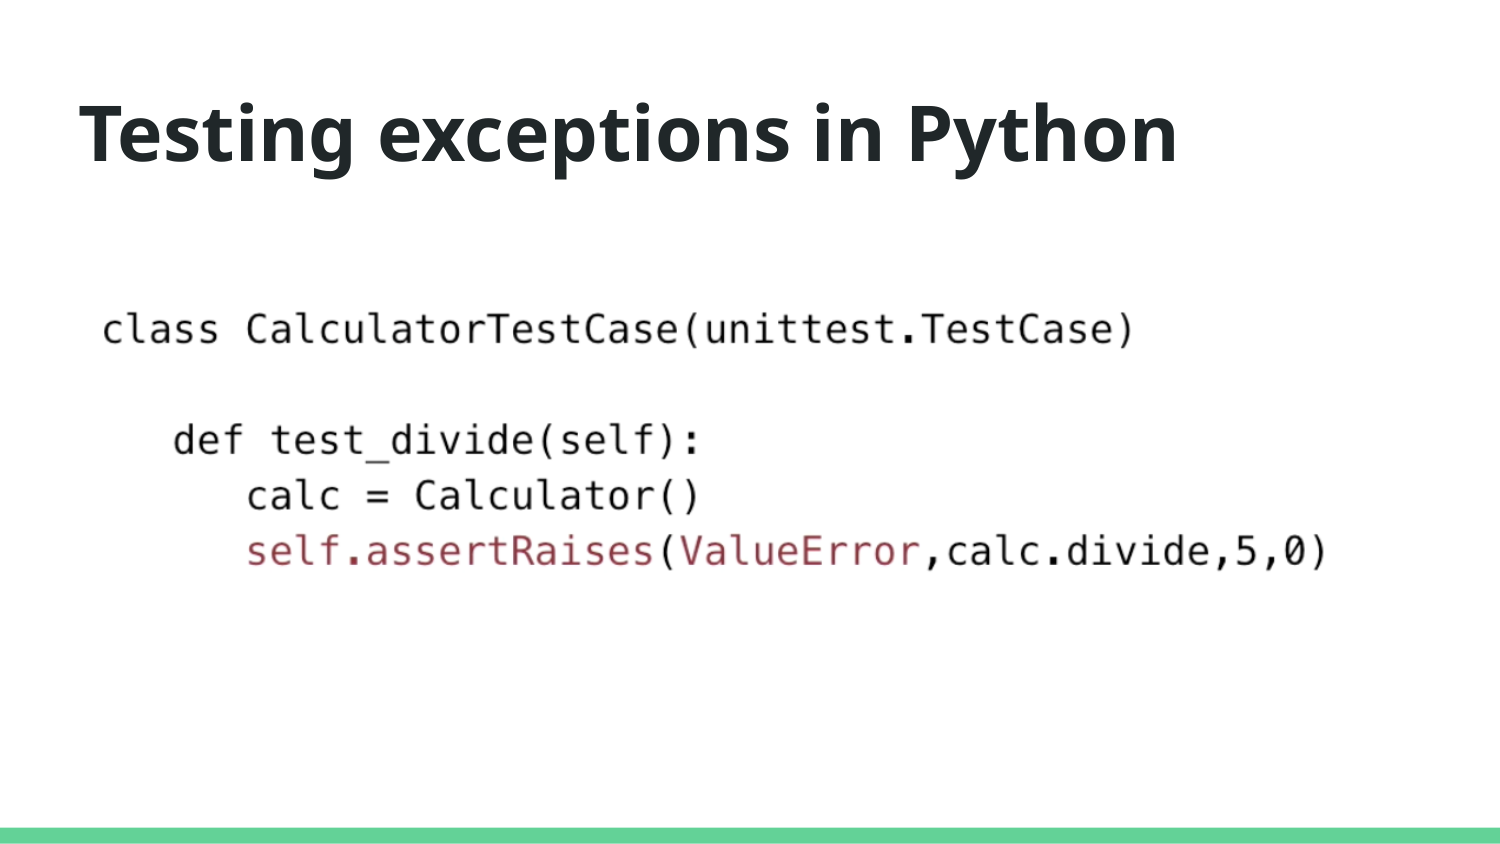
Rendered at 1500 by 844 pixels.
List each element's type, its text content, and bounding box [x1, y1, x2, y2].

title Testing exceptions in Python [63, 69, 1462, 164]
picture [82, 276, 1418, 703]
